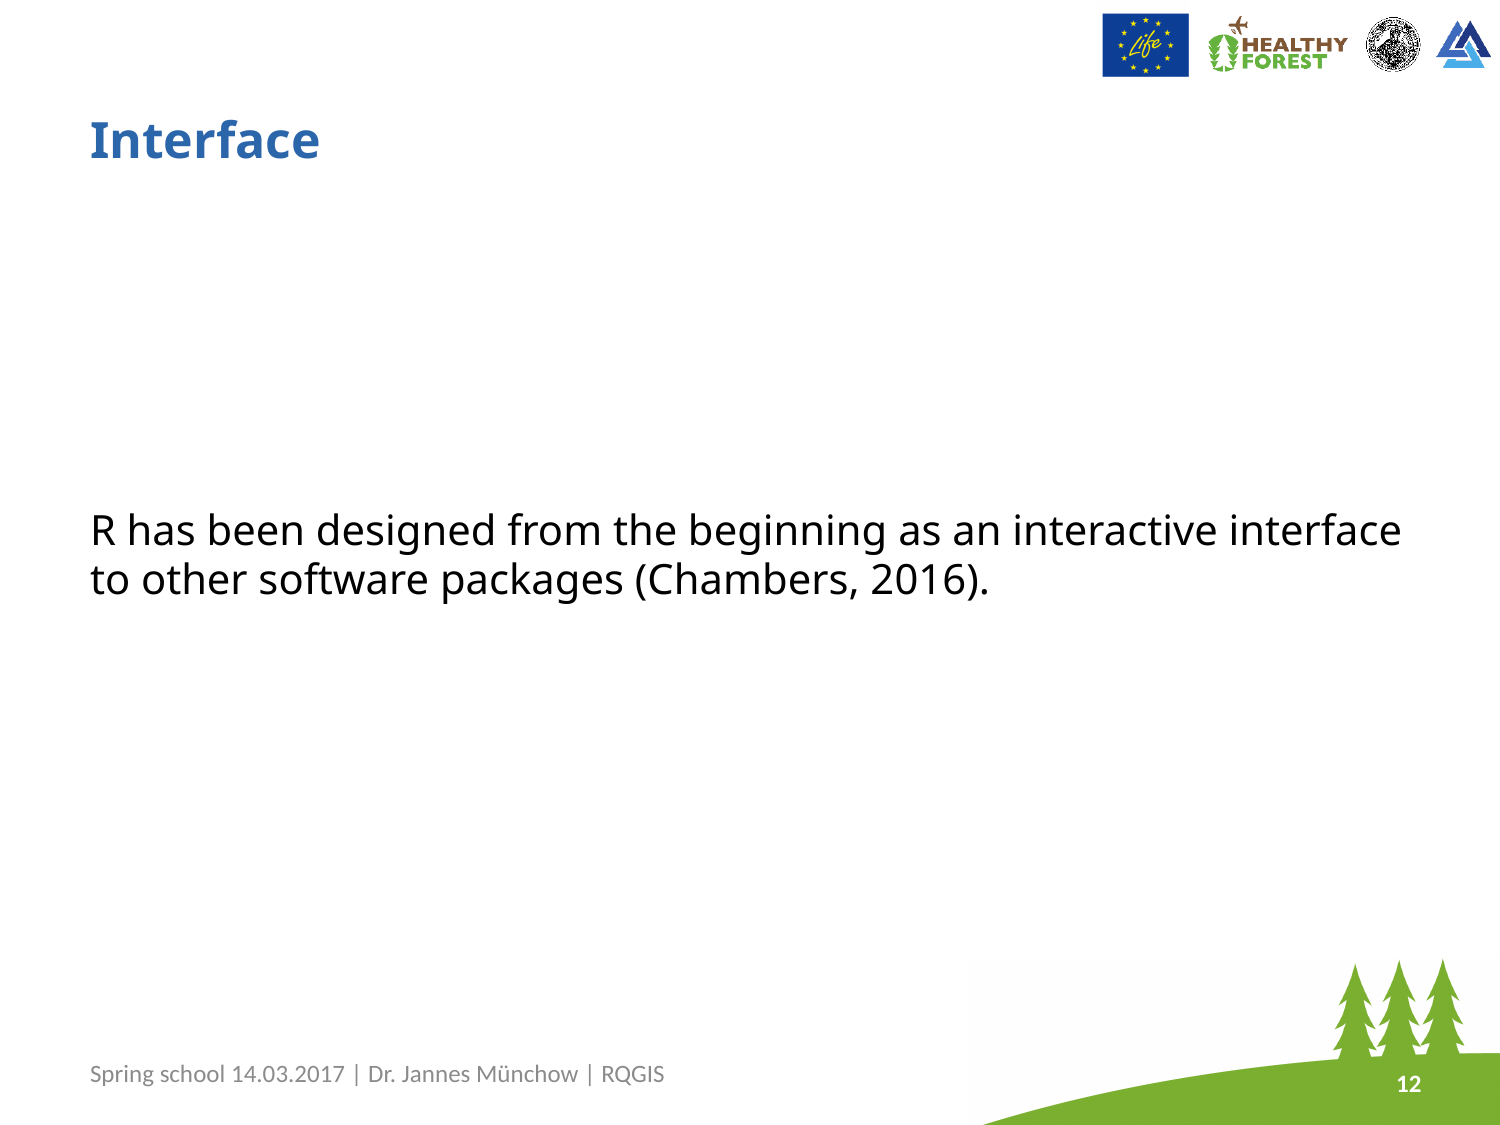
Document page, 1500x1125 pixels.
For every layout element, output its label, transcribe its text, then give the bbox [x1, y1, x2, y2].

picture [1436, 20, 1491, 68]
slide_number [75, 1042, 1247, 1103]
picture [967, 958, 1500, 1125]
picture [1098, 0, 1189, 45]
picture [1204, 12, 1351, 45]
list R has been designed from the beginning as an interactive interface to other software packages (Chambers, 2016). [75, 262, 1425, 1005]
title Interface [75, 45, 1425, 233]
slide_number 12 [1328, 1052, 1437, 1112]
picture [1366, 17, 1421, 45]
